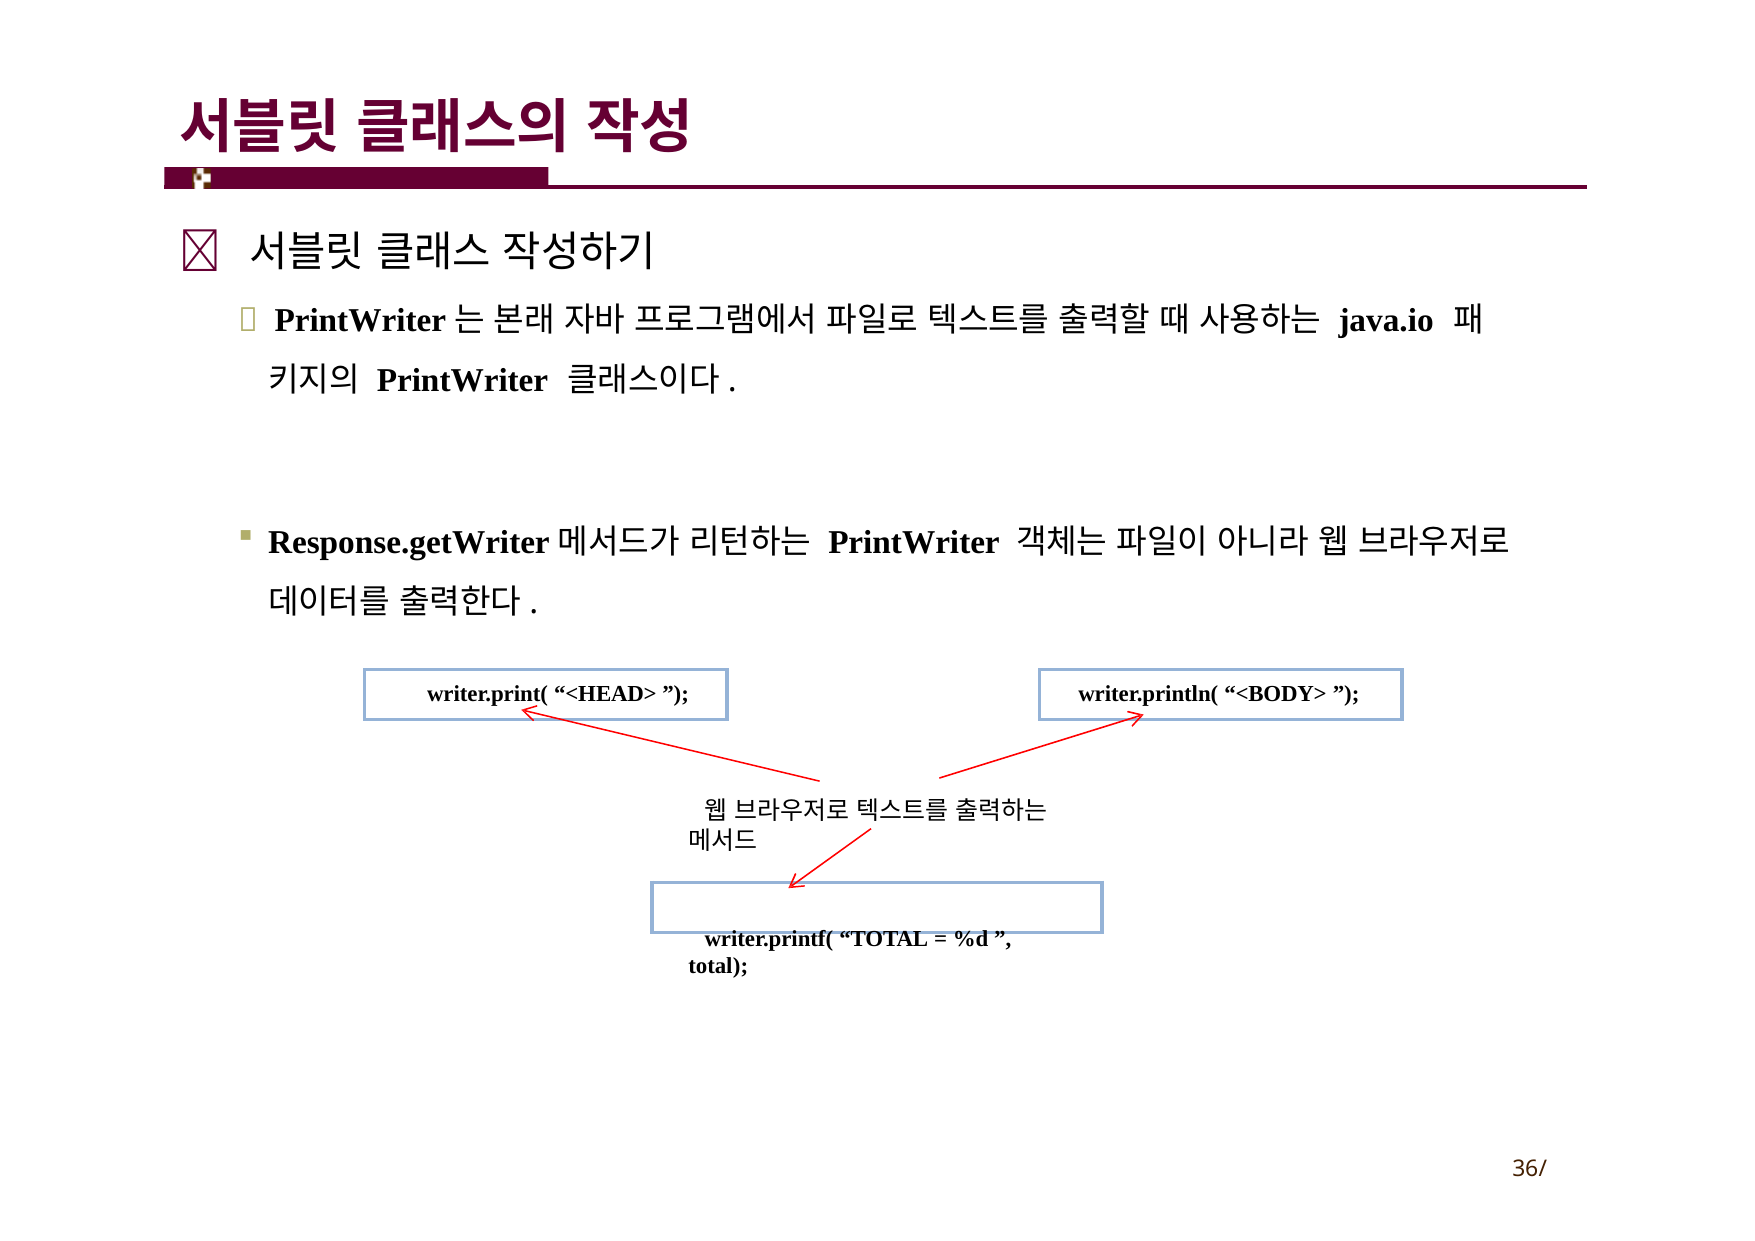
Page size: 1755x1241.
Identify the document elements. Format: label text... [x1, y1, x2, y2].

text_box [521, 705, 820, 782]
text_box [939, 710, 1144, 779]
text_box  서블릿 클래스 작성하기  PrintWriter는 본래 자바 프로그램에서 파일로 텍스트를 출력할 때 사용하는 java.io 패 키지의 PrintWriter 클래스이다. [177, 299, 1550, 399]
text_box writer.print( “<HEAD> ”); [425, 678, 696, 707]
text_box Response.getWriter메서드가 리턴하는 PrintWriter 객체는 파일이 아니라 웹 브라우저로 데이터를 출력한다. [236, 500, 1567, 620]
text_box [164, 167, 177, 187]
text_box writer.println( “<BODY> ”); [1076, 678, 1366, 707]
text_box 웹 브라우저로 텍스트를 출력하는 메서드 writer.printf( “TOTAL = %d ”, total); [686, 794, 1074, 978]
text_box [788, 828, 872, 889]
title 서블릿 클래스의 작성 [177, 90, 1577, 299]
slide_number 36/ [1508, 1153, 1577, 1241]
